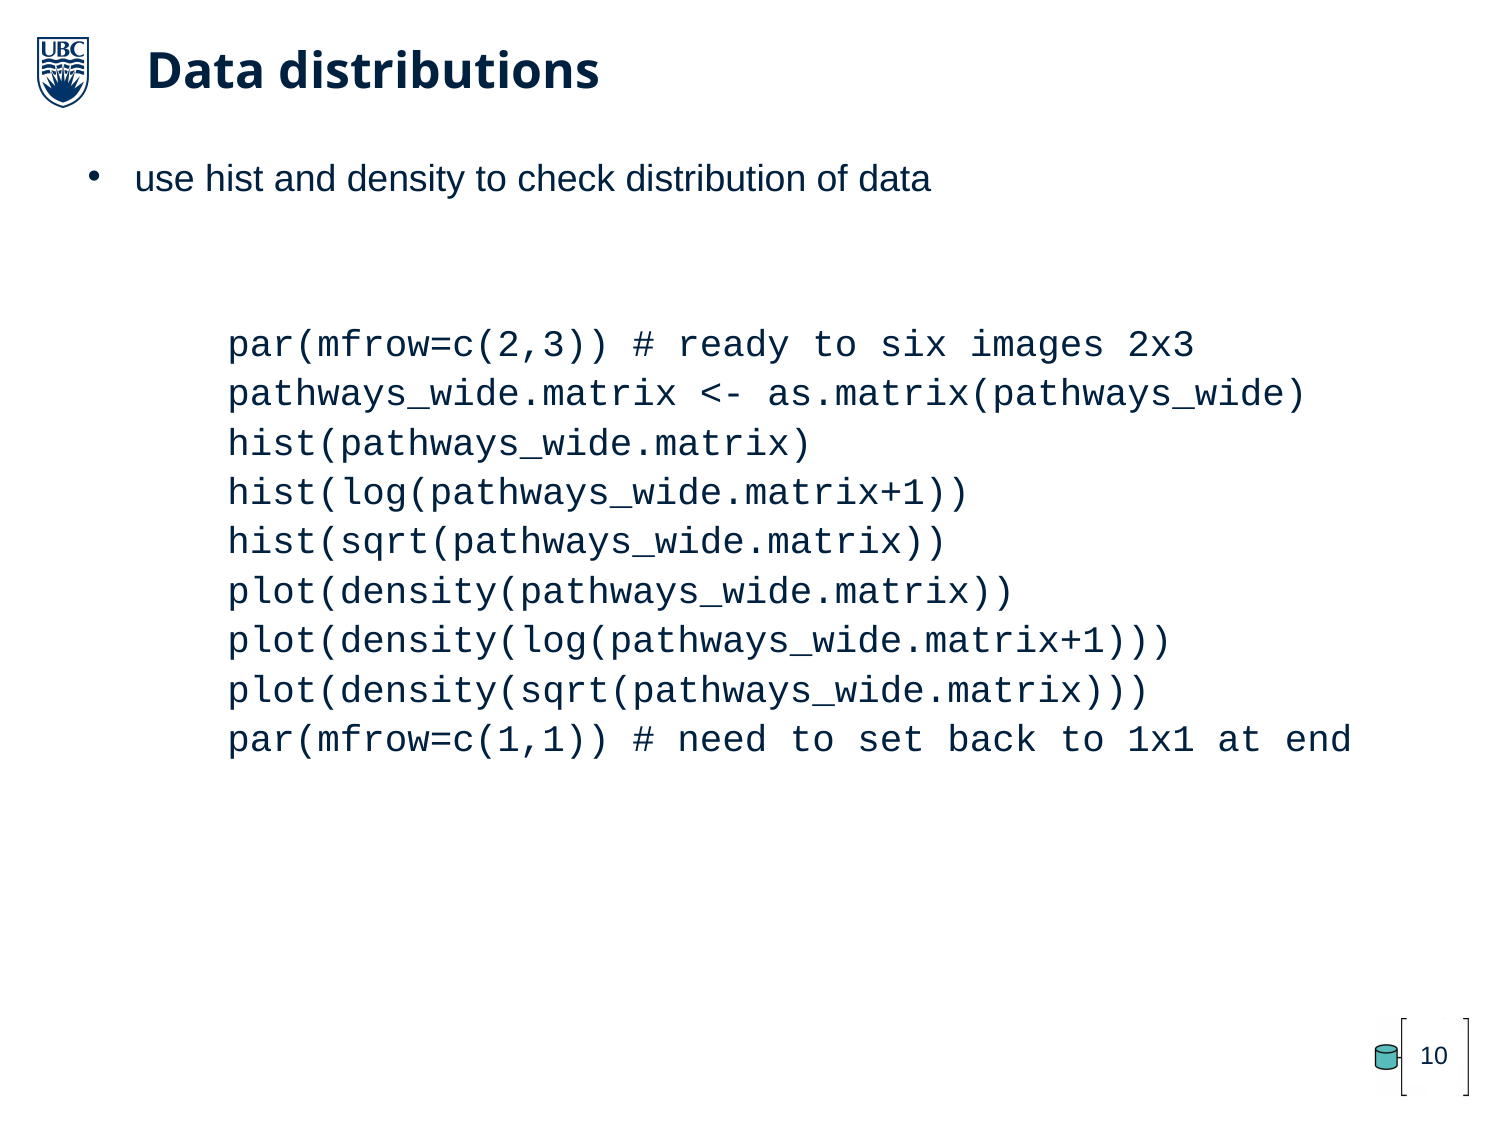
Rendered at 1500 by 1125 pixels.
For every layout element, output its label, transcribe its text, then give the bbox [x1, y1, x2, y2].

slide_number 10 [1399, 1018, 1469, 1091]
list Data distributions [131, 30, 1373, 121]
picture [1374, 1018, 1469, 1097]
text_box use hist and density to check distribution of data [72, 137, 1373, 206]
text_box par(mfrow=c(2,3)) # ready to six images 2x3 pathways_wide.matrix <- as.matrix(pathways_wide) hist(pathways_wide.matrix) hist(log(pathways_wide.matrix+1)) hist(sqrt(pathways_wide.matrix)) plot(density(pathways_wide.matrix)) plot(density(log(pathways_wide.matrix+1))) plot(density(sqrt(pathways_wide.matrix))) par(mfrow=c(1,1)) # need to set back to 1x1 at end [212, 306, 1368, 767]
picture [37, 37, 89, 108]
